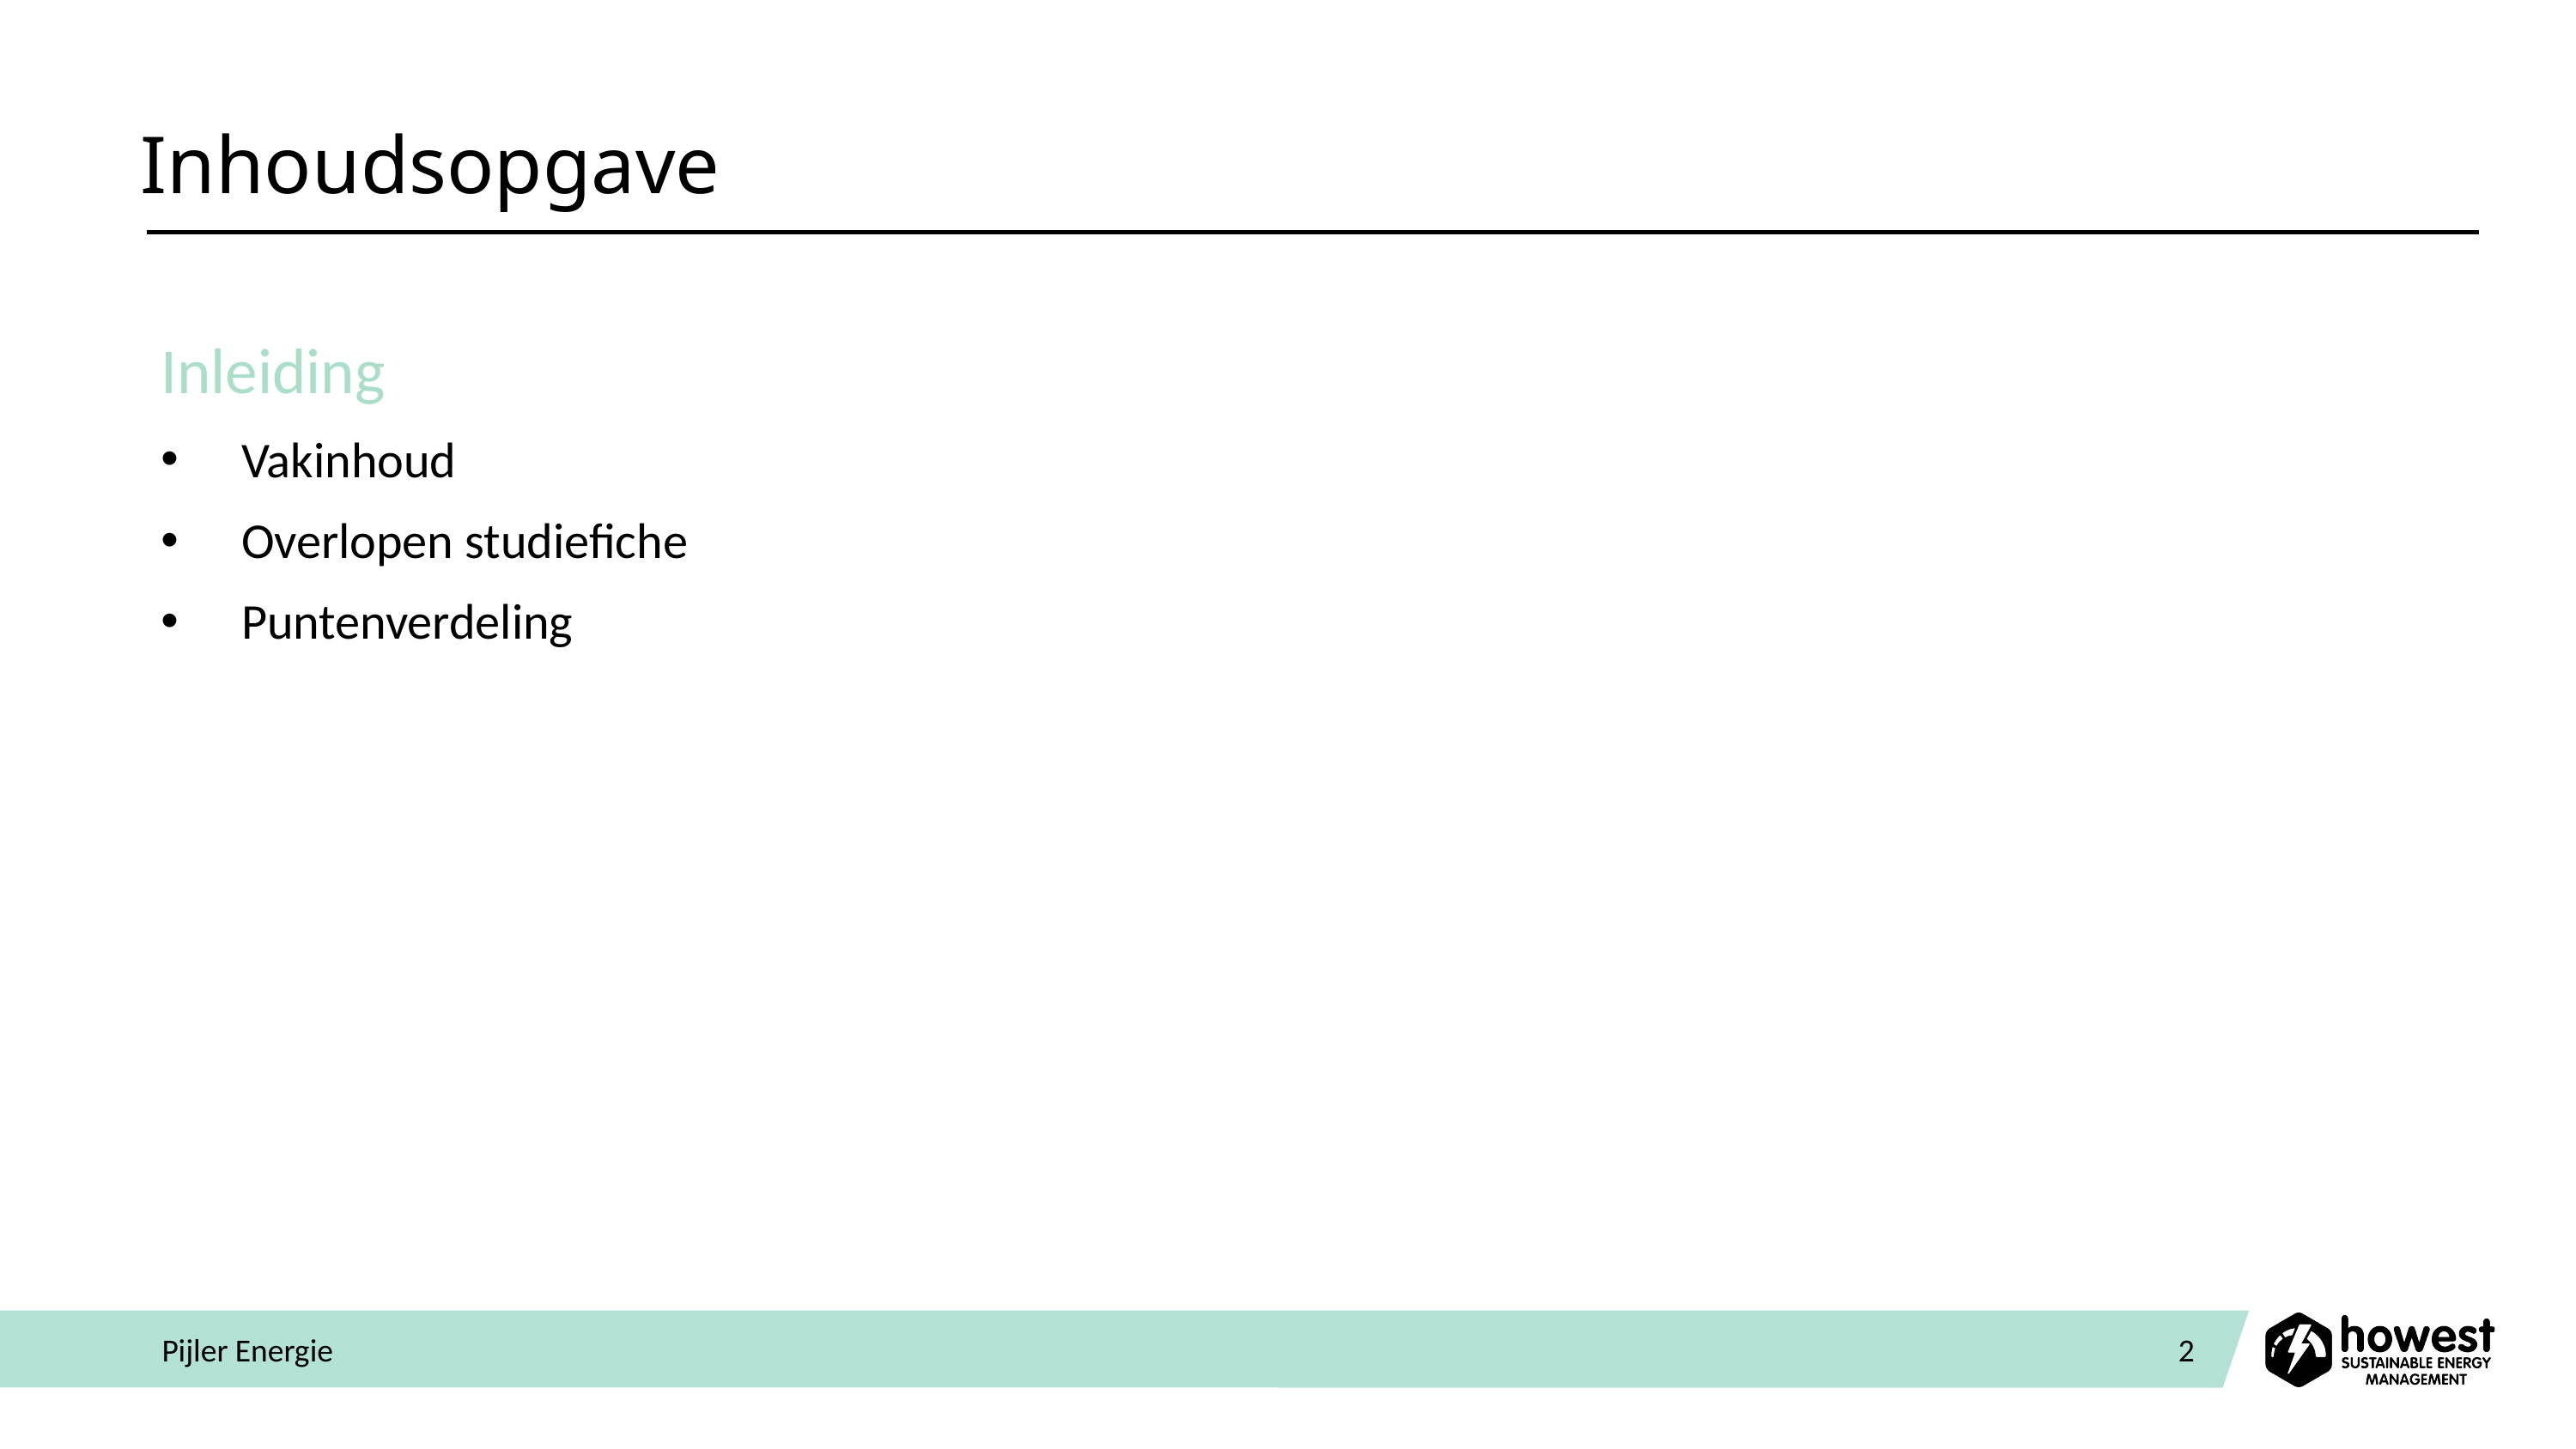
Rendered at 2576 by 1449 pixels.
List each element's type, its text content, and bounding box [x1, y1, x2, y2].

list Inleiding Vakinhoud Overlopen studiefiche Puntenverdeling [148, 331, 2483, 1191]
title Inhoudsopgave [140, 124, 2476, 215]
slide_number 2 [1676, 1310, 2208, 1388]
picture [2265, 1313, 2495, 1387]
slide_number Pijler Energie [149, 1310, 729, 1388]
